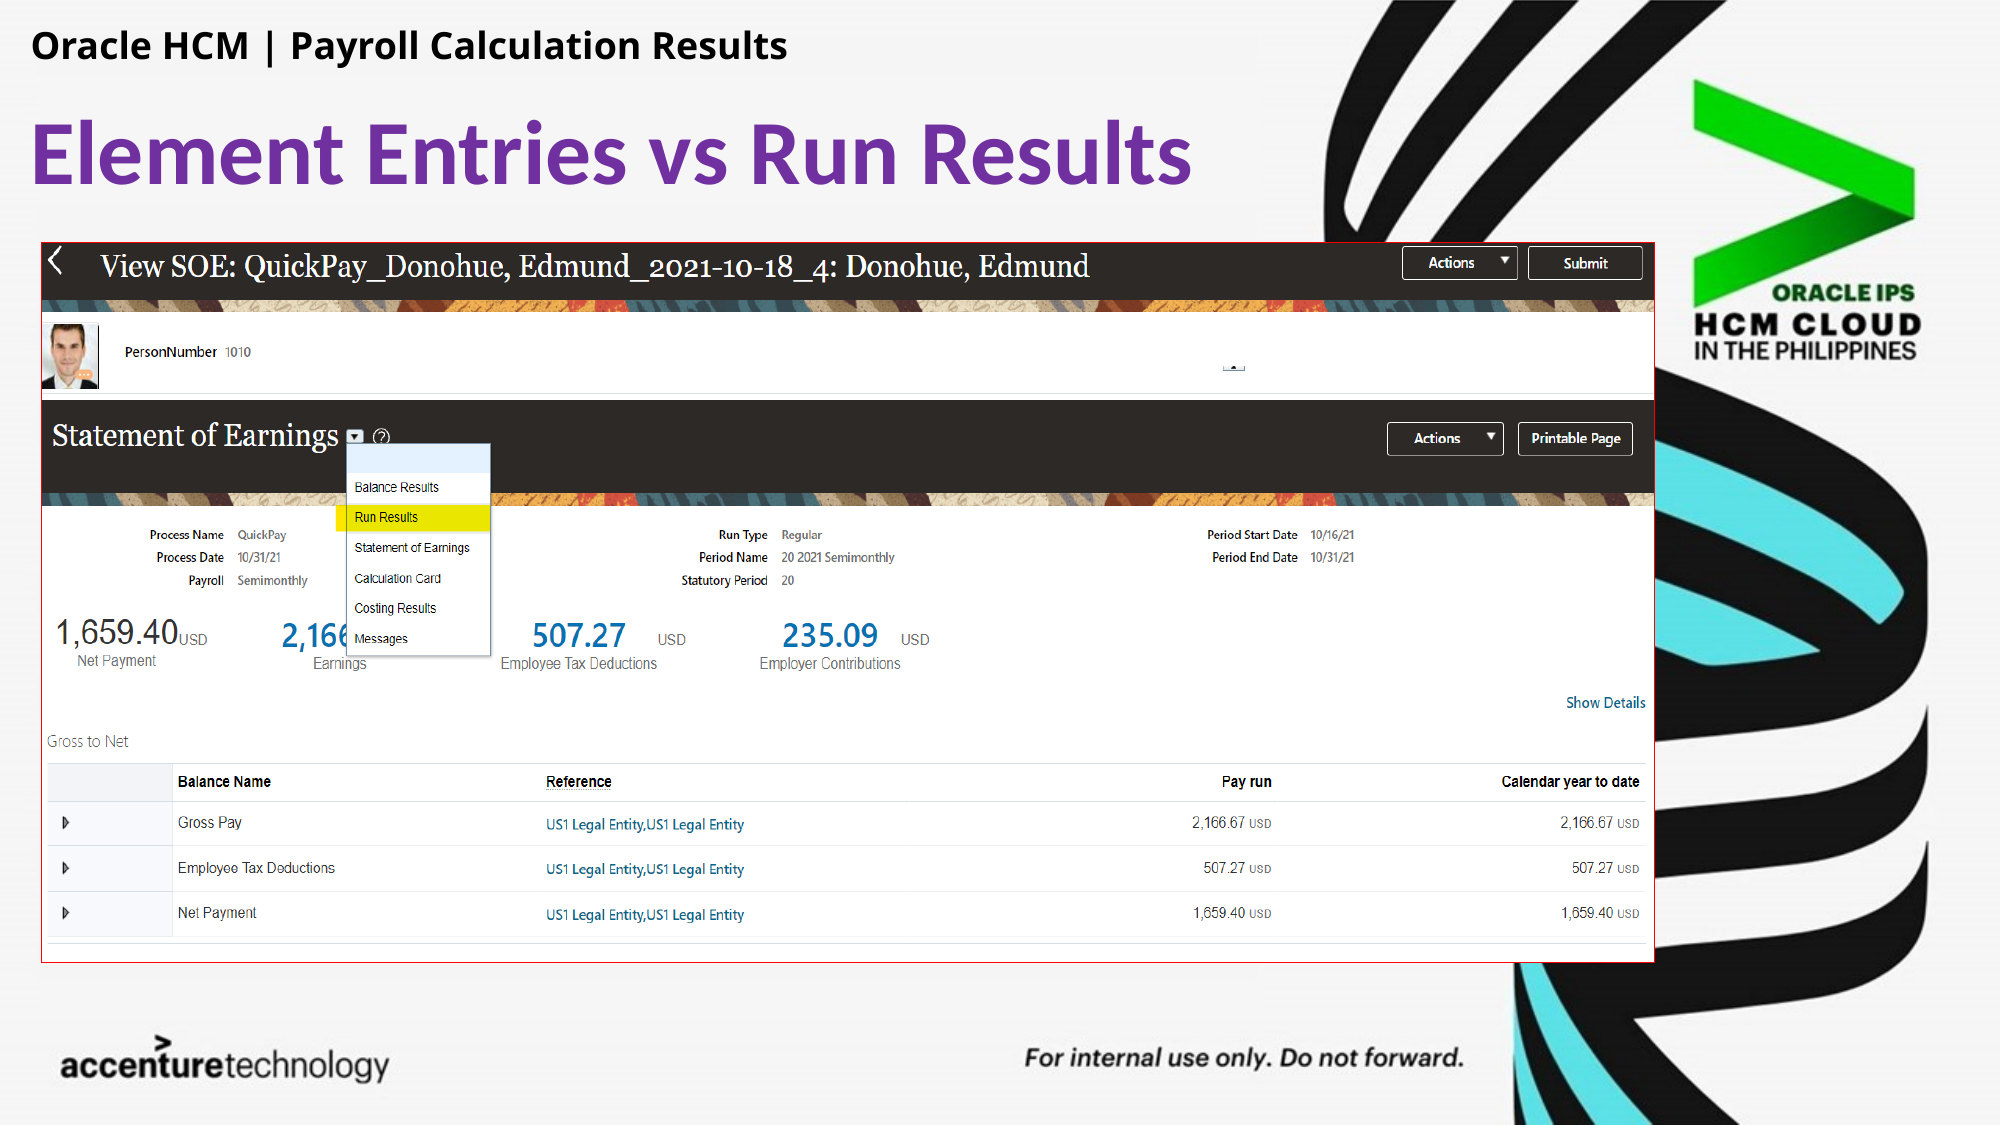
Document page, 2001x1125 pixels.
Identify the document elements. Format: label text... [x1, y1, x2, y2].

text_box Oracle HCM | Payroll Calculation Results [15, 14, 1028, 74]
text_box Element Entries vs Run Results [15, 85, 1257, 211]
picture [0, 0, 2001, 1125]
